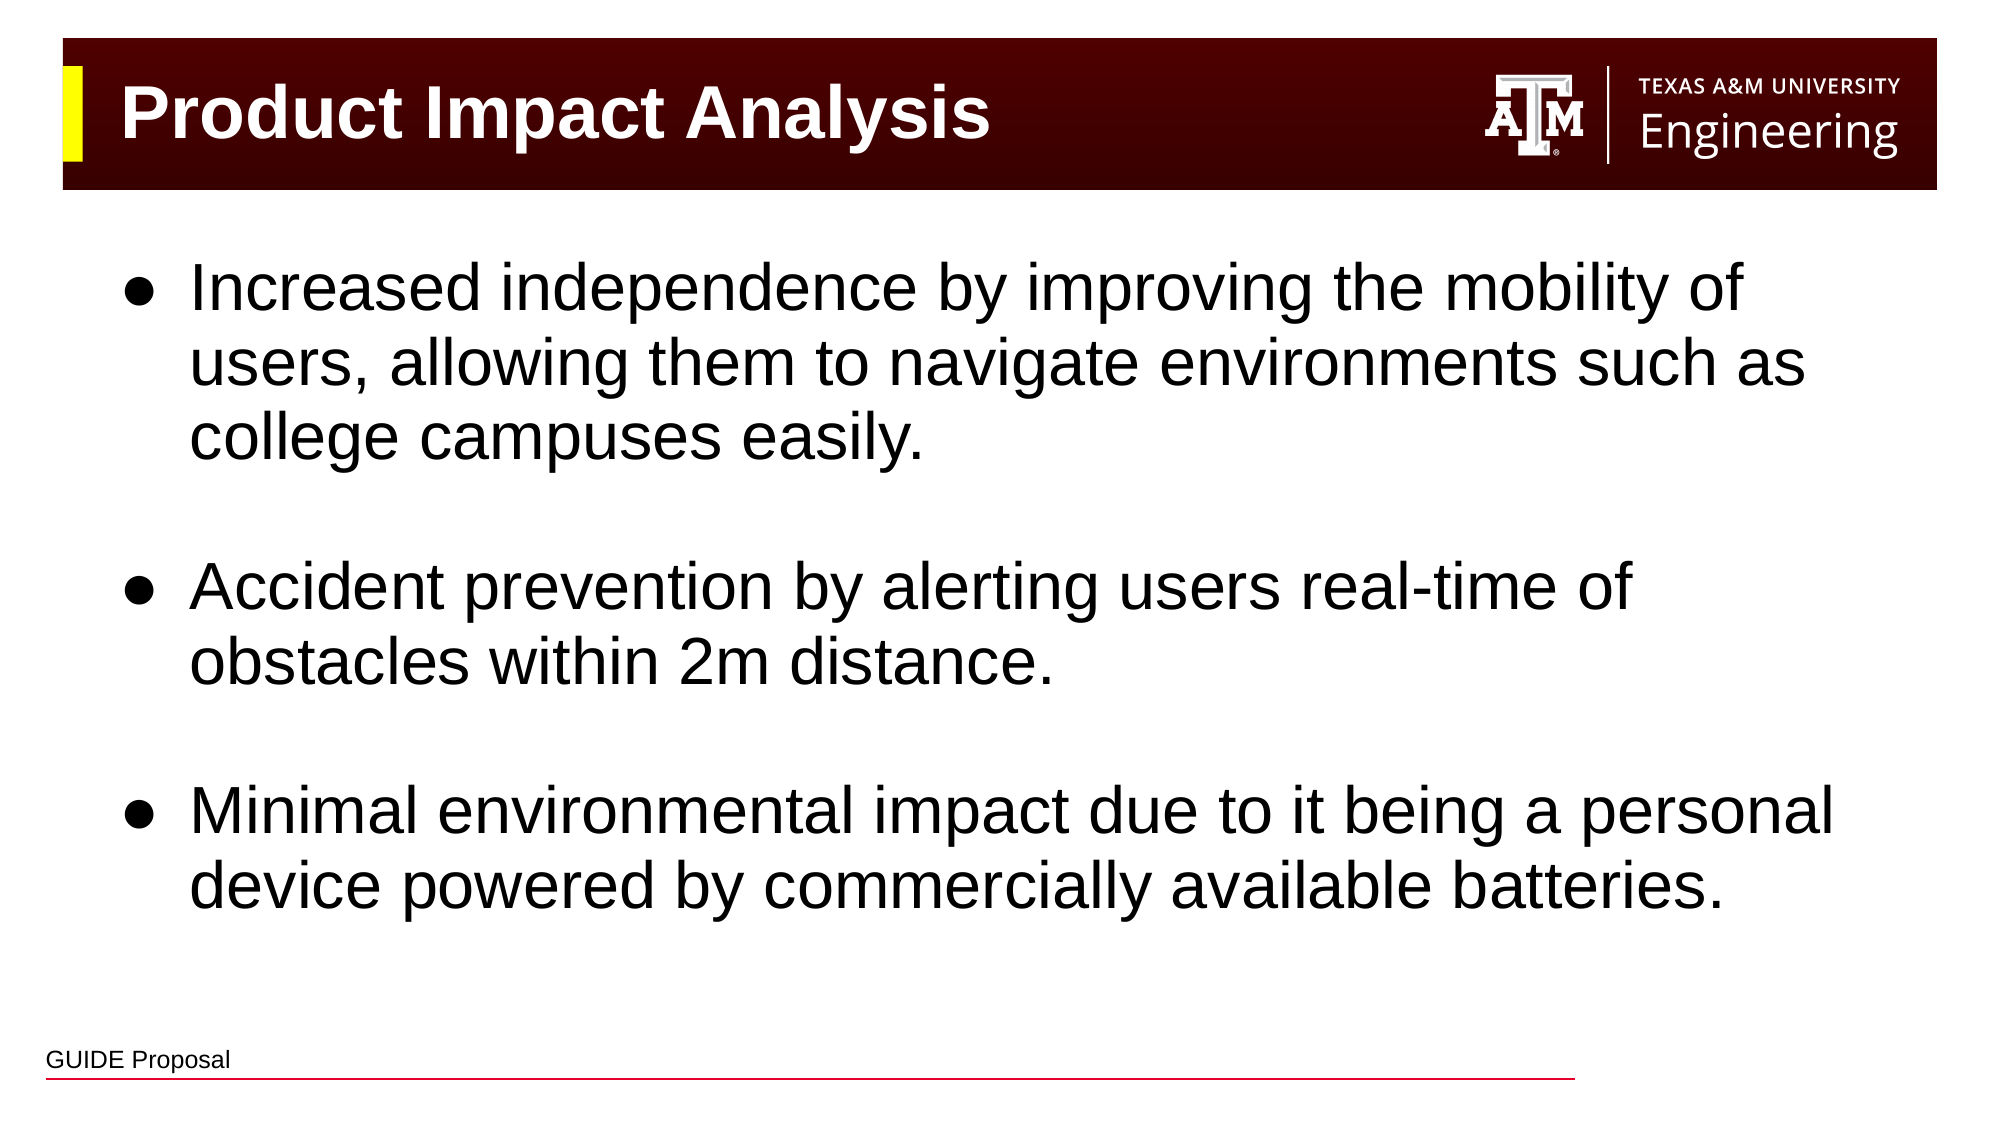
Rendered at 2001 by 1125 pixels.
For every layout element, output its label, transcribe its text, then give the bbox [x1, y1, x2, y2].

picture [1485, 66, 1900, 164]
title Product Impact Analysis [105, 37, 1367, 189]
list Increased independence by improving the mobility of users, allowing them to navigate environments such as college campuses easily. Accident prevention by alerting users real-time of obstacles within 2m distance. Minimal environmental impact due to it being a personal device powered by commercially available batteries. [99, 242, 1900, 1005]
